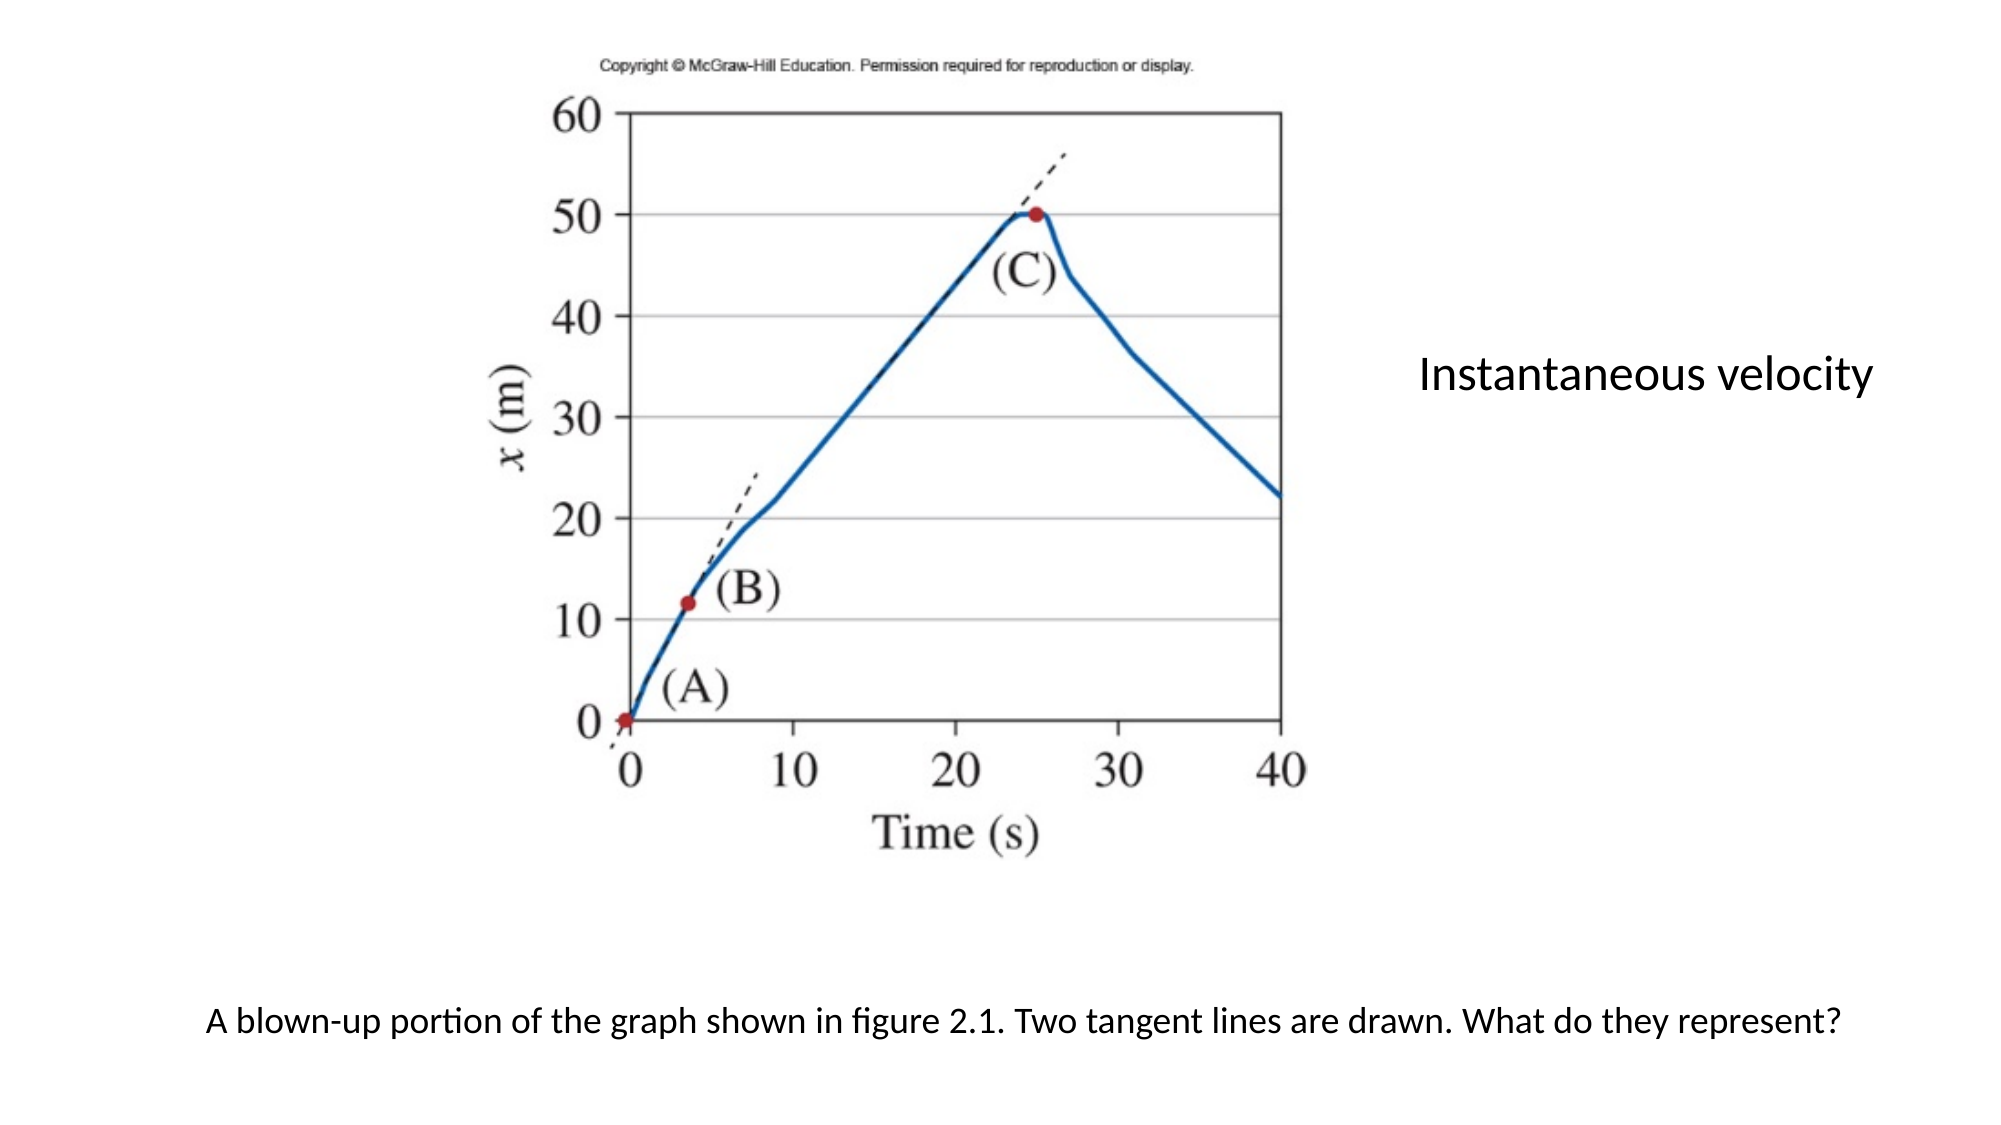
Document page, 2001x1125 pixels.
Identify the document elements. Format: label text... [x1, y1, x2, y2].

text_box Instantaneous velocity [1403, 332, 1889, 408]
text_box A blown-up portion of the graph shown in figure 2.1. Two tangent lines are drawn. What do they represent? [190, 988, 1860, 1049]
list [486, 57, 1308, 861]
